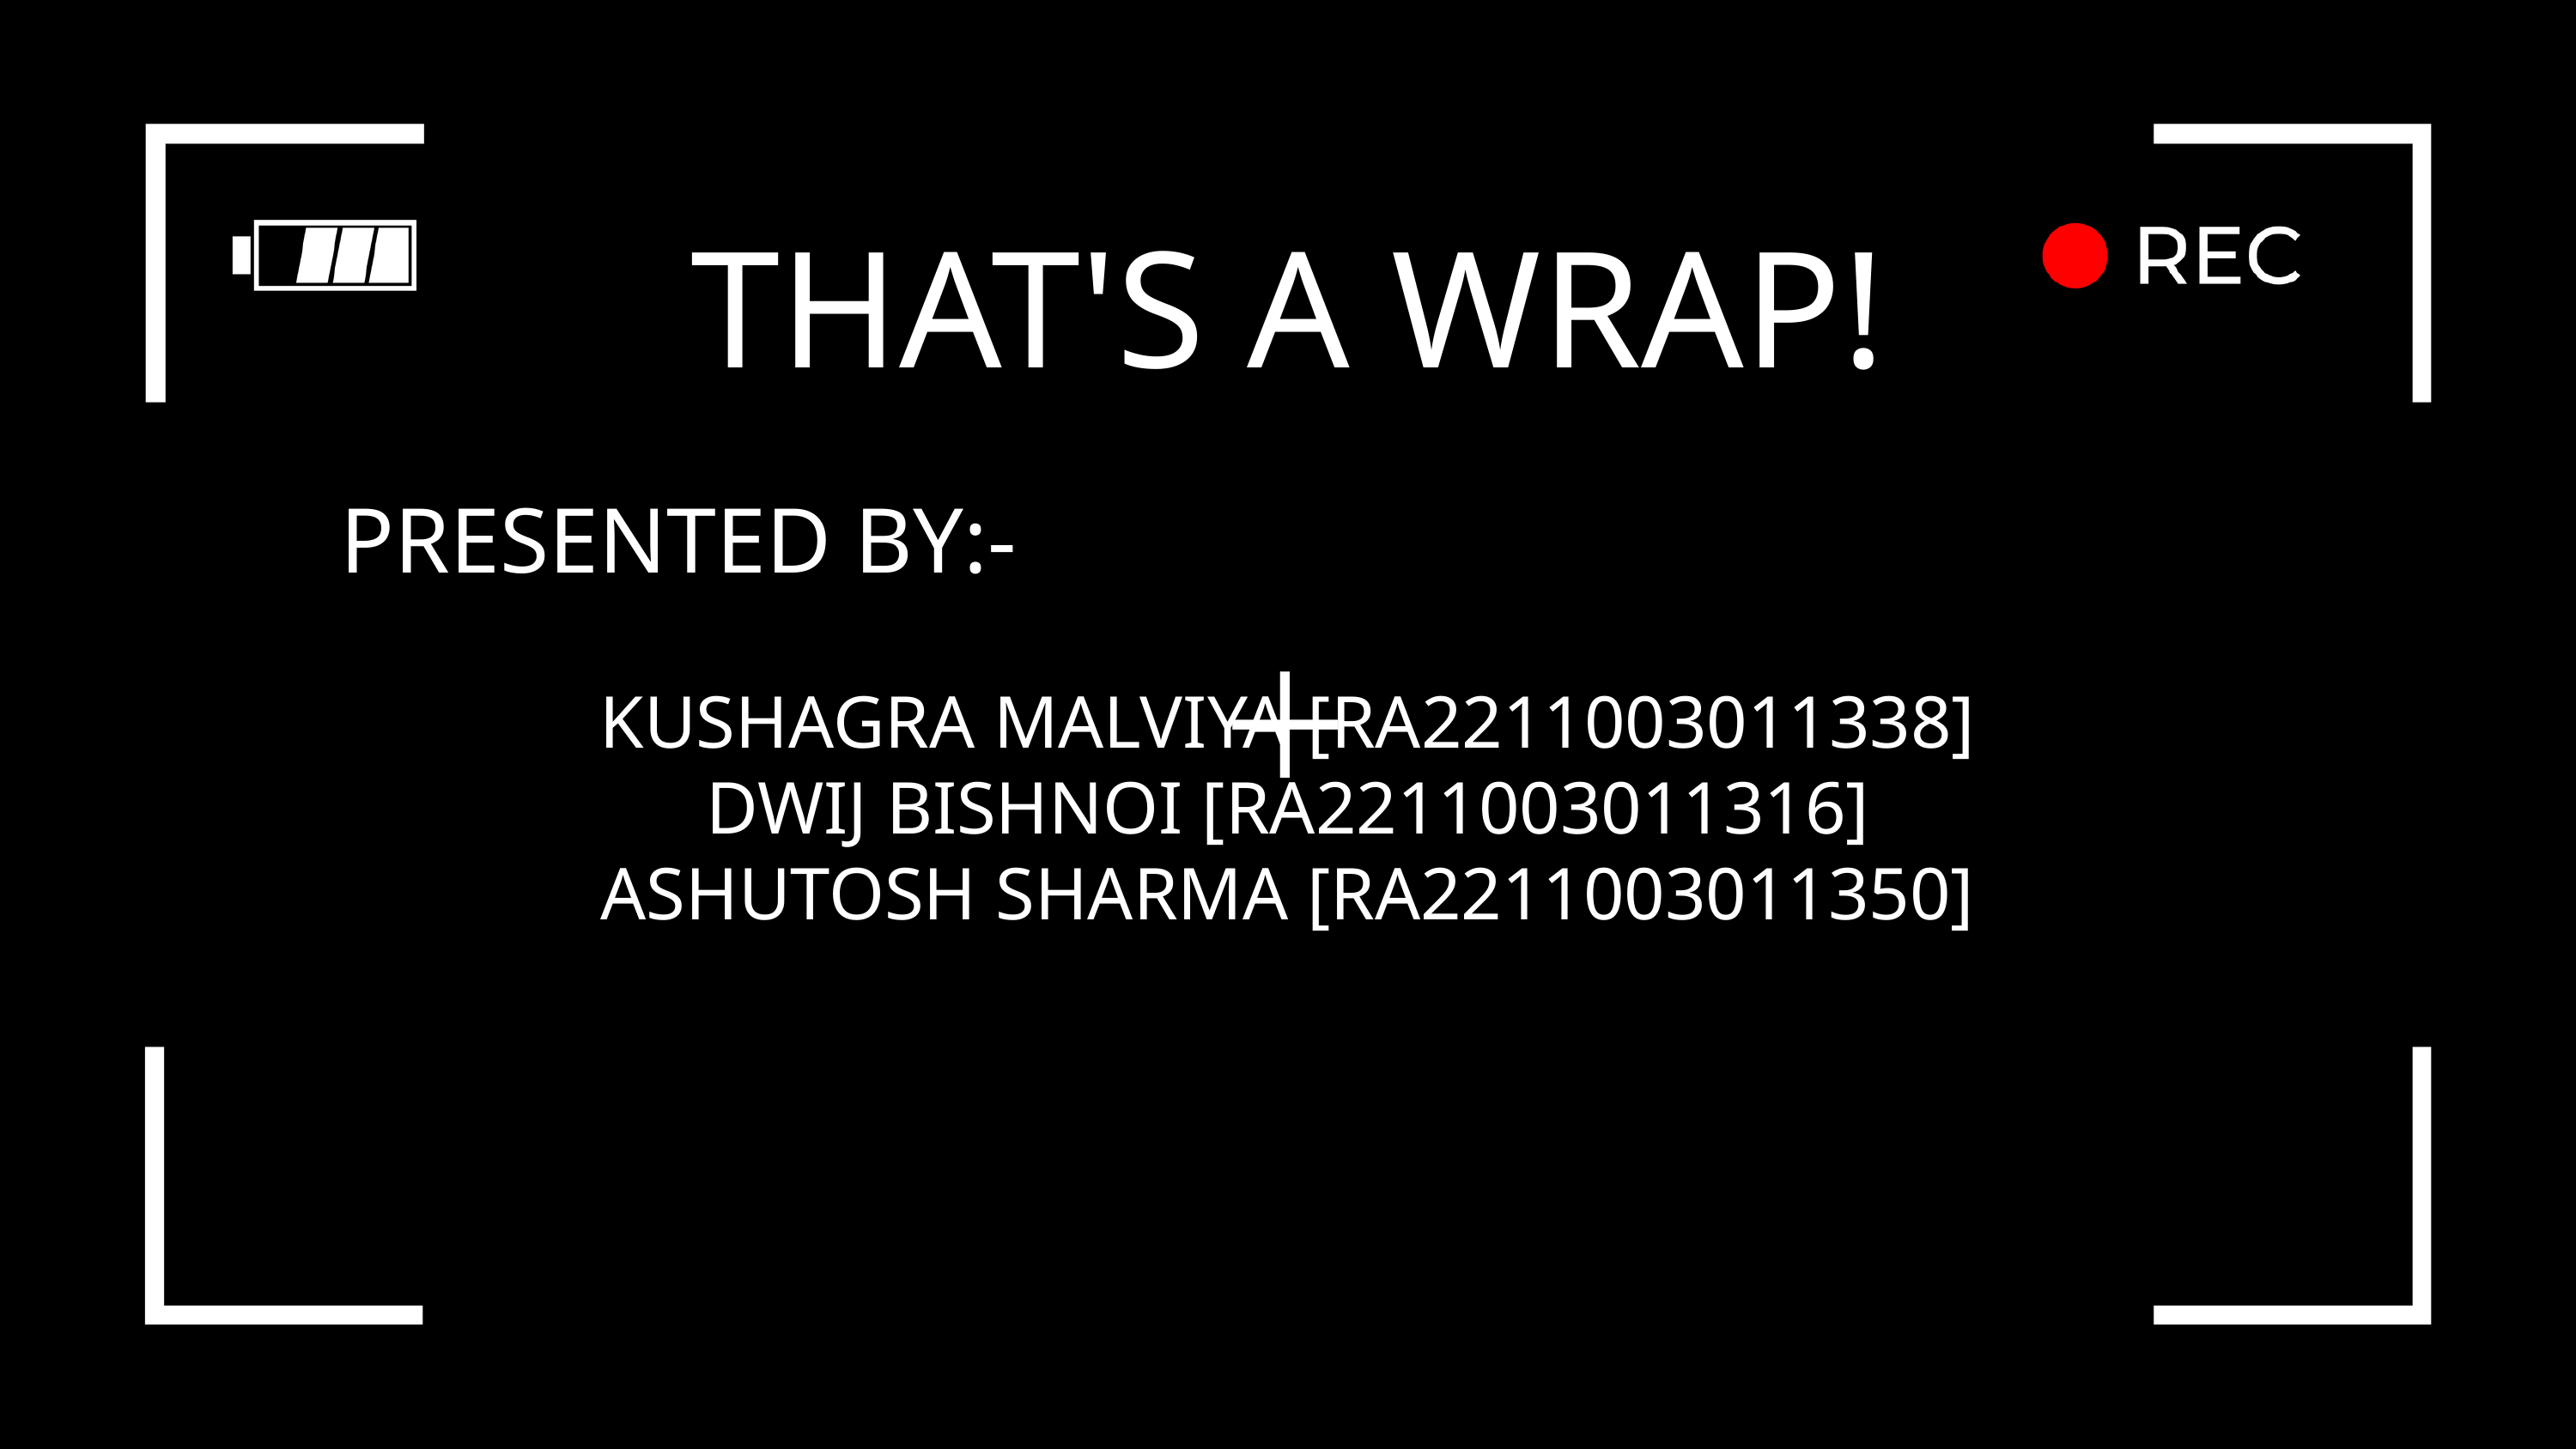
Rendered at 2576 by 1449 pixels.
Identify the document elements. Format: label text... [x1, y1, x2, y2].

text_box THAT'S A WRAP! [144, 207, 2432, 401]
text_box [144, 935, 2432, 1325]
text_box [144, 401, 2432, 676]
text_box KUSHAGRA MALVIYA [RA2211003011338] DWIJ BISHNOI [RA2211003011316] ASHUTOSH SHARMA [RA2211003011350] [144, 676, 2432, 935]
text_box PRESENTED BY:- [340, 483, 2236, 591]
text_box [144, 124, 2432, 207]
